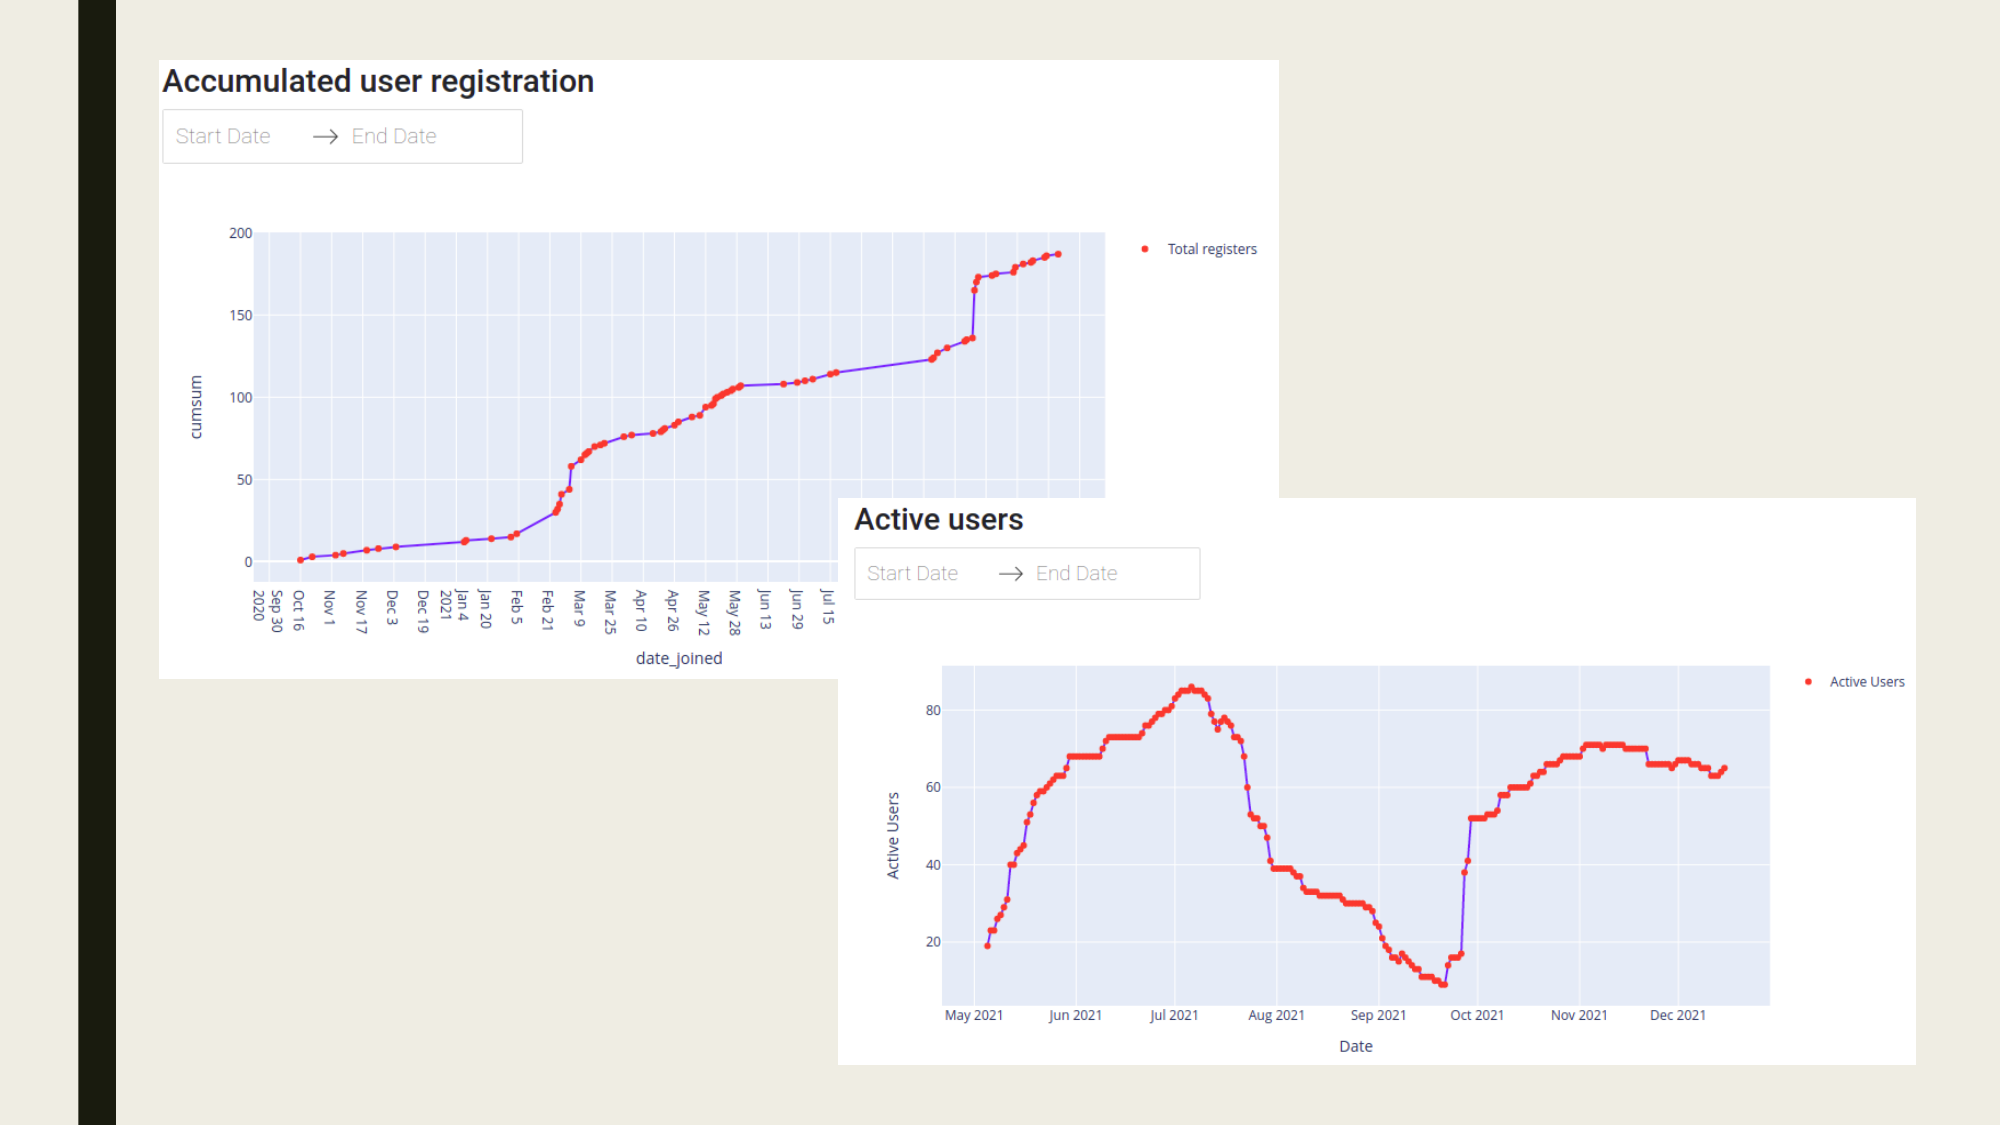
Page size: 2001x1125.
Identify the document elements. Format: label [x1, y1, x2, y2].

picture [159, 60, 1916, 1065]
